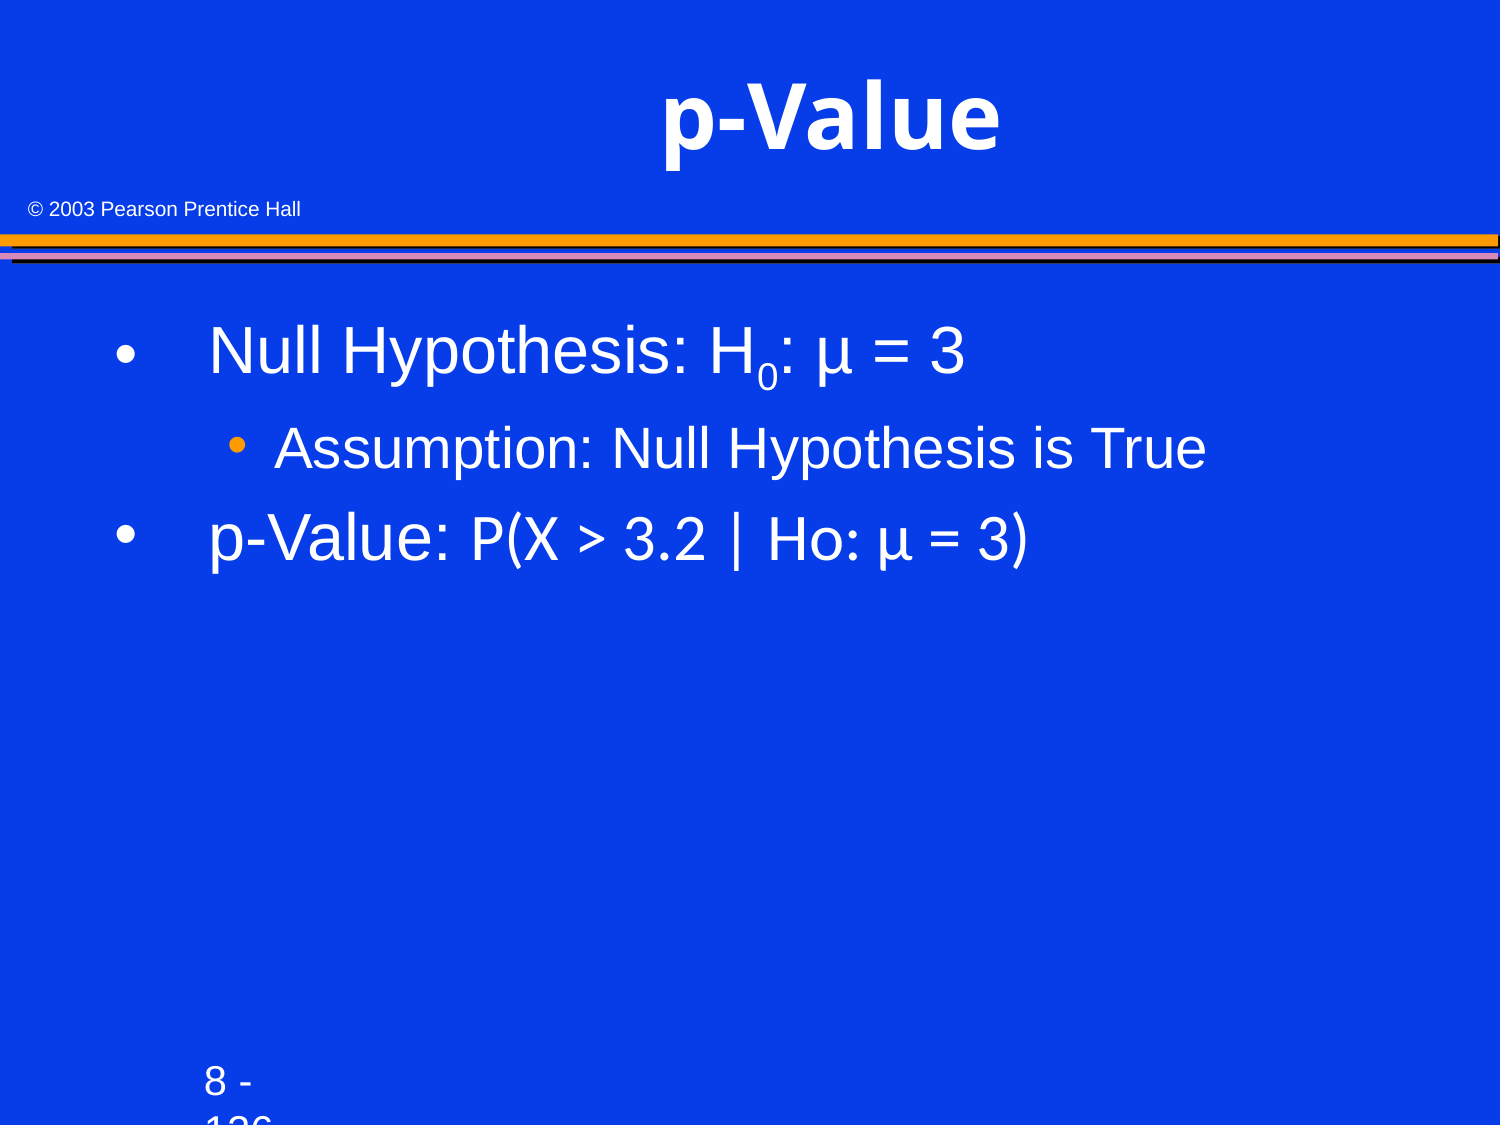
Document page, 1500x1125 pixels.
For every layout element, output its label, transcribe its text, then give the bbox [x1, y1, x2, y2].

title p-Value [275, 24, 1388, 213]
list Null Hypothesis: H0: µ = 3 Assumption: Null Hypothesis is True p-Value: P(X > 3.2 | Ho: μ = 3) [99, 299, 1388, 975]
